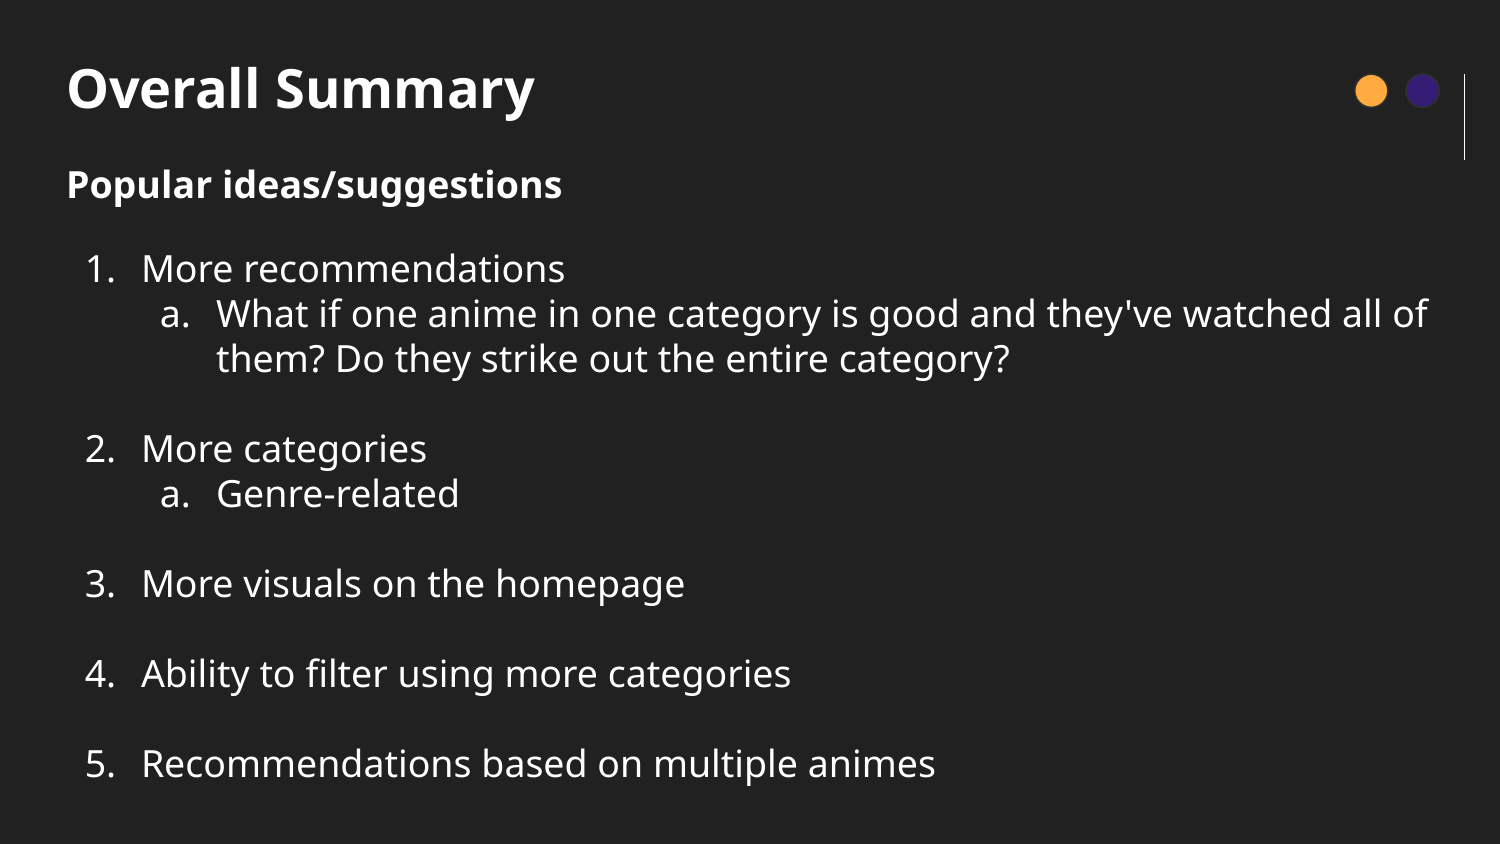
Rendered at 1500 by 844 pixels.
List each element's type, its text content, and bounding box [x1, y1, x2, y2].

title More recommendations What if one anime in one category is good and they've watched all of them? Do they strike out the entire category? More categories Genre-related More visuals on the homepage Ability to filter using more categories Recommendations based on multiple animes [51, 229, 1449, 783]
text_box [1354, 74, 1388, 108]
title Popular ideas/suggestions [51, 134, 1449, 222]
text_box [1405, 74, 1440, 108]
title Overall Summary [51, 47, 1449, 134]
